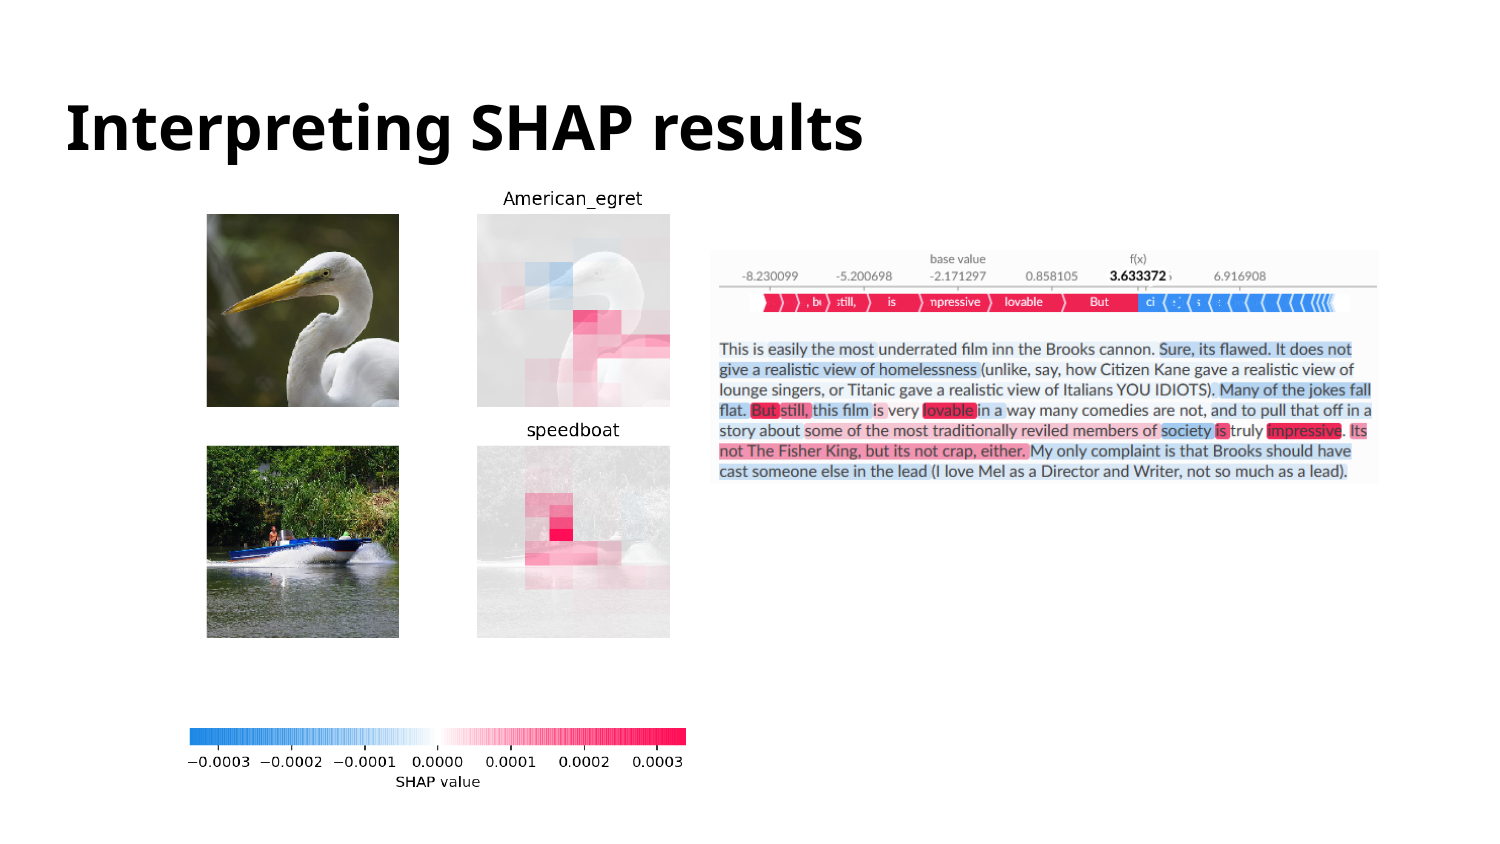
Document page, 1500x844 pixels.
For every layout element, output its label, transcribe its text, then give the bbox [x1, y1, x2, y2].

picture [175, 180, 697, 800]
title Interpreting SHAP results [51, 72, 1476, 176]
picture [709, 250, 1379, 484]
